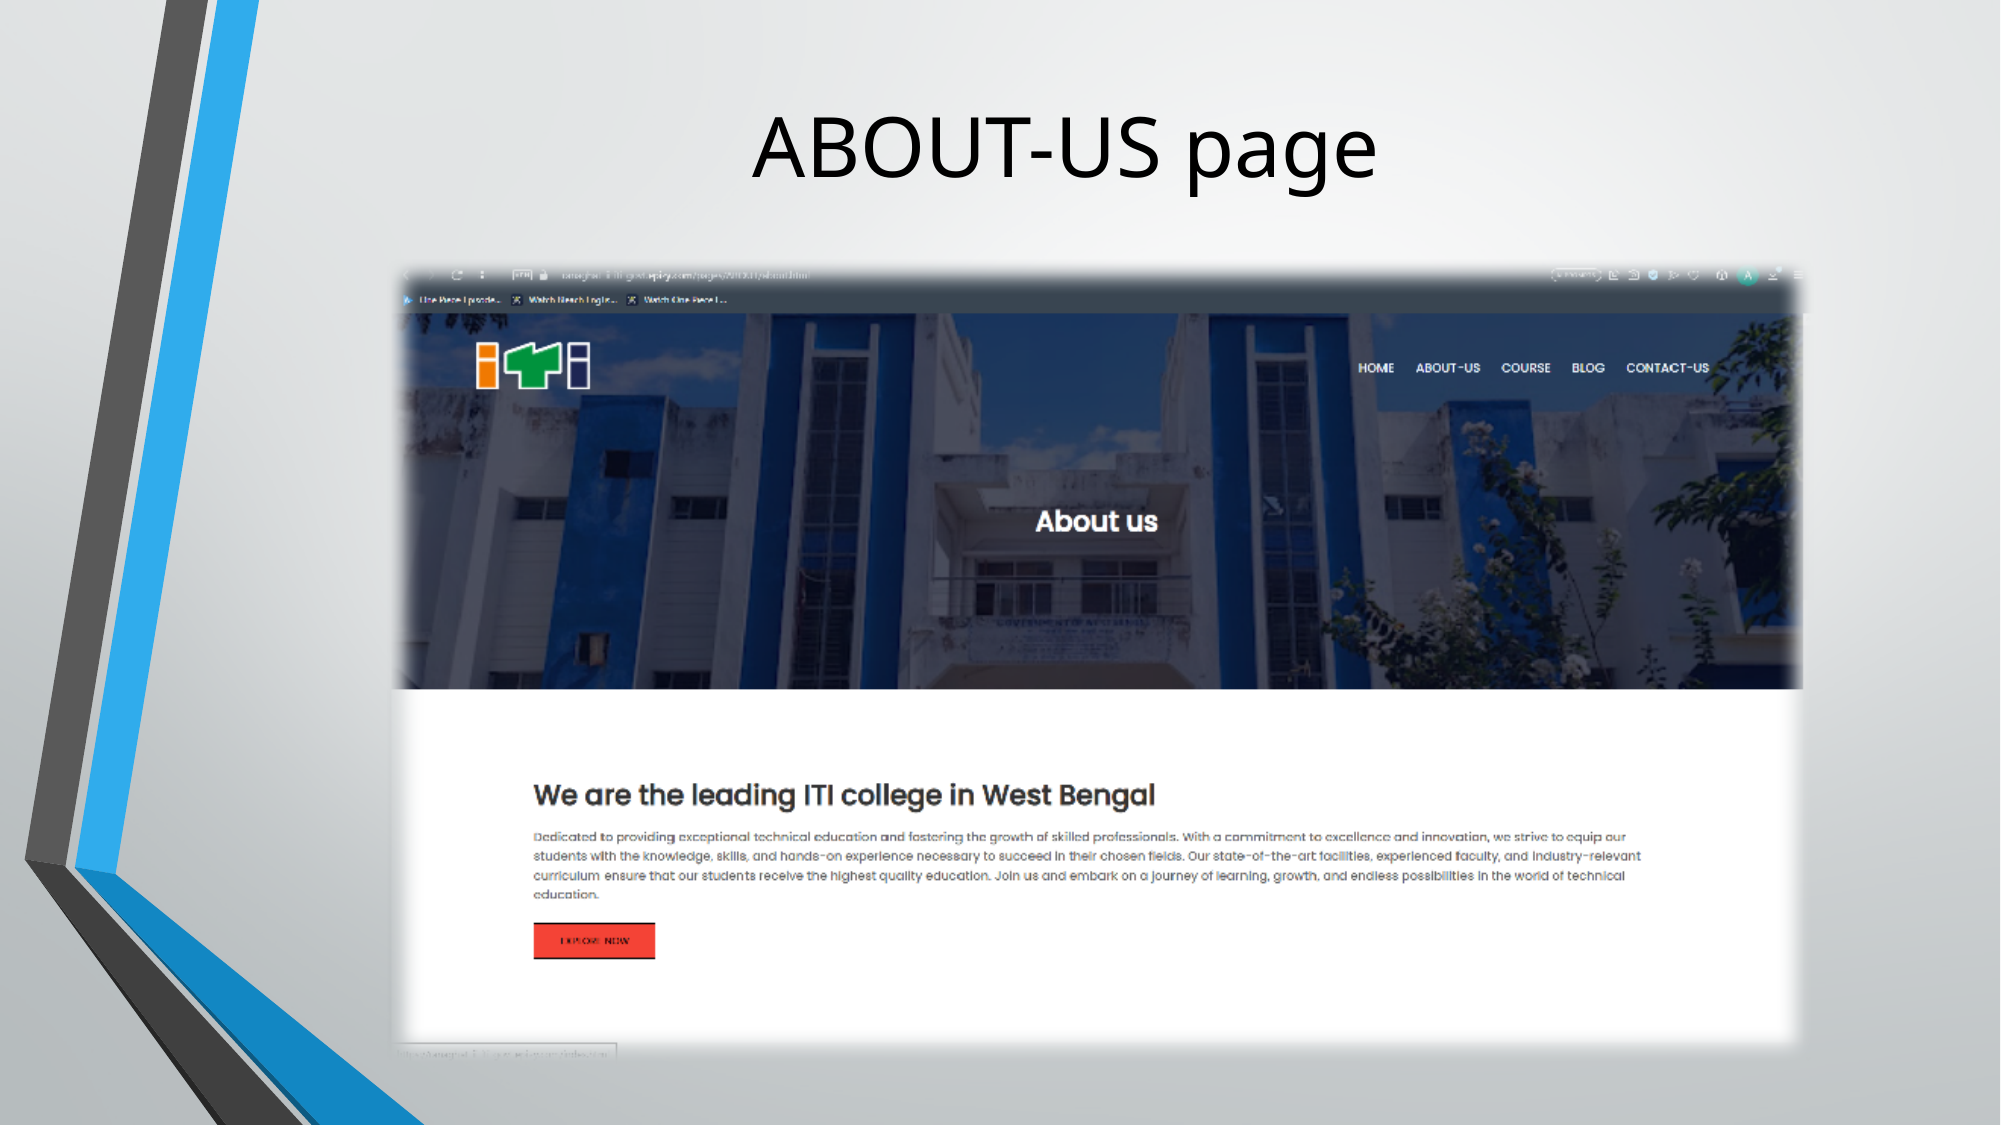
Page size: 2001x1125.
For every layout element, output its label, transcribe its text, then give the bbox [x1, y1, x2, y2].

title ABOUT-US page [244, 0, 1889, 288]
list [387, 259, 1814, 1064]
